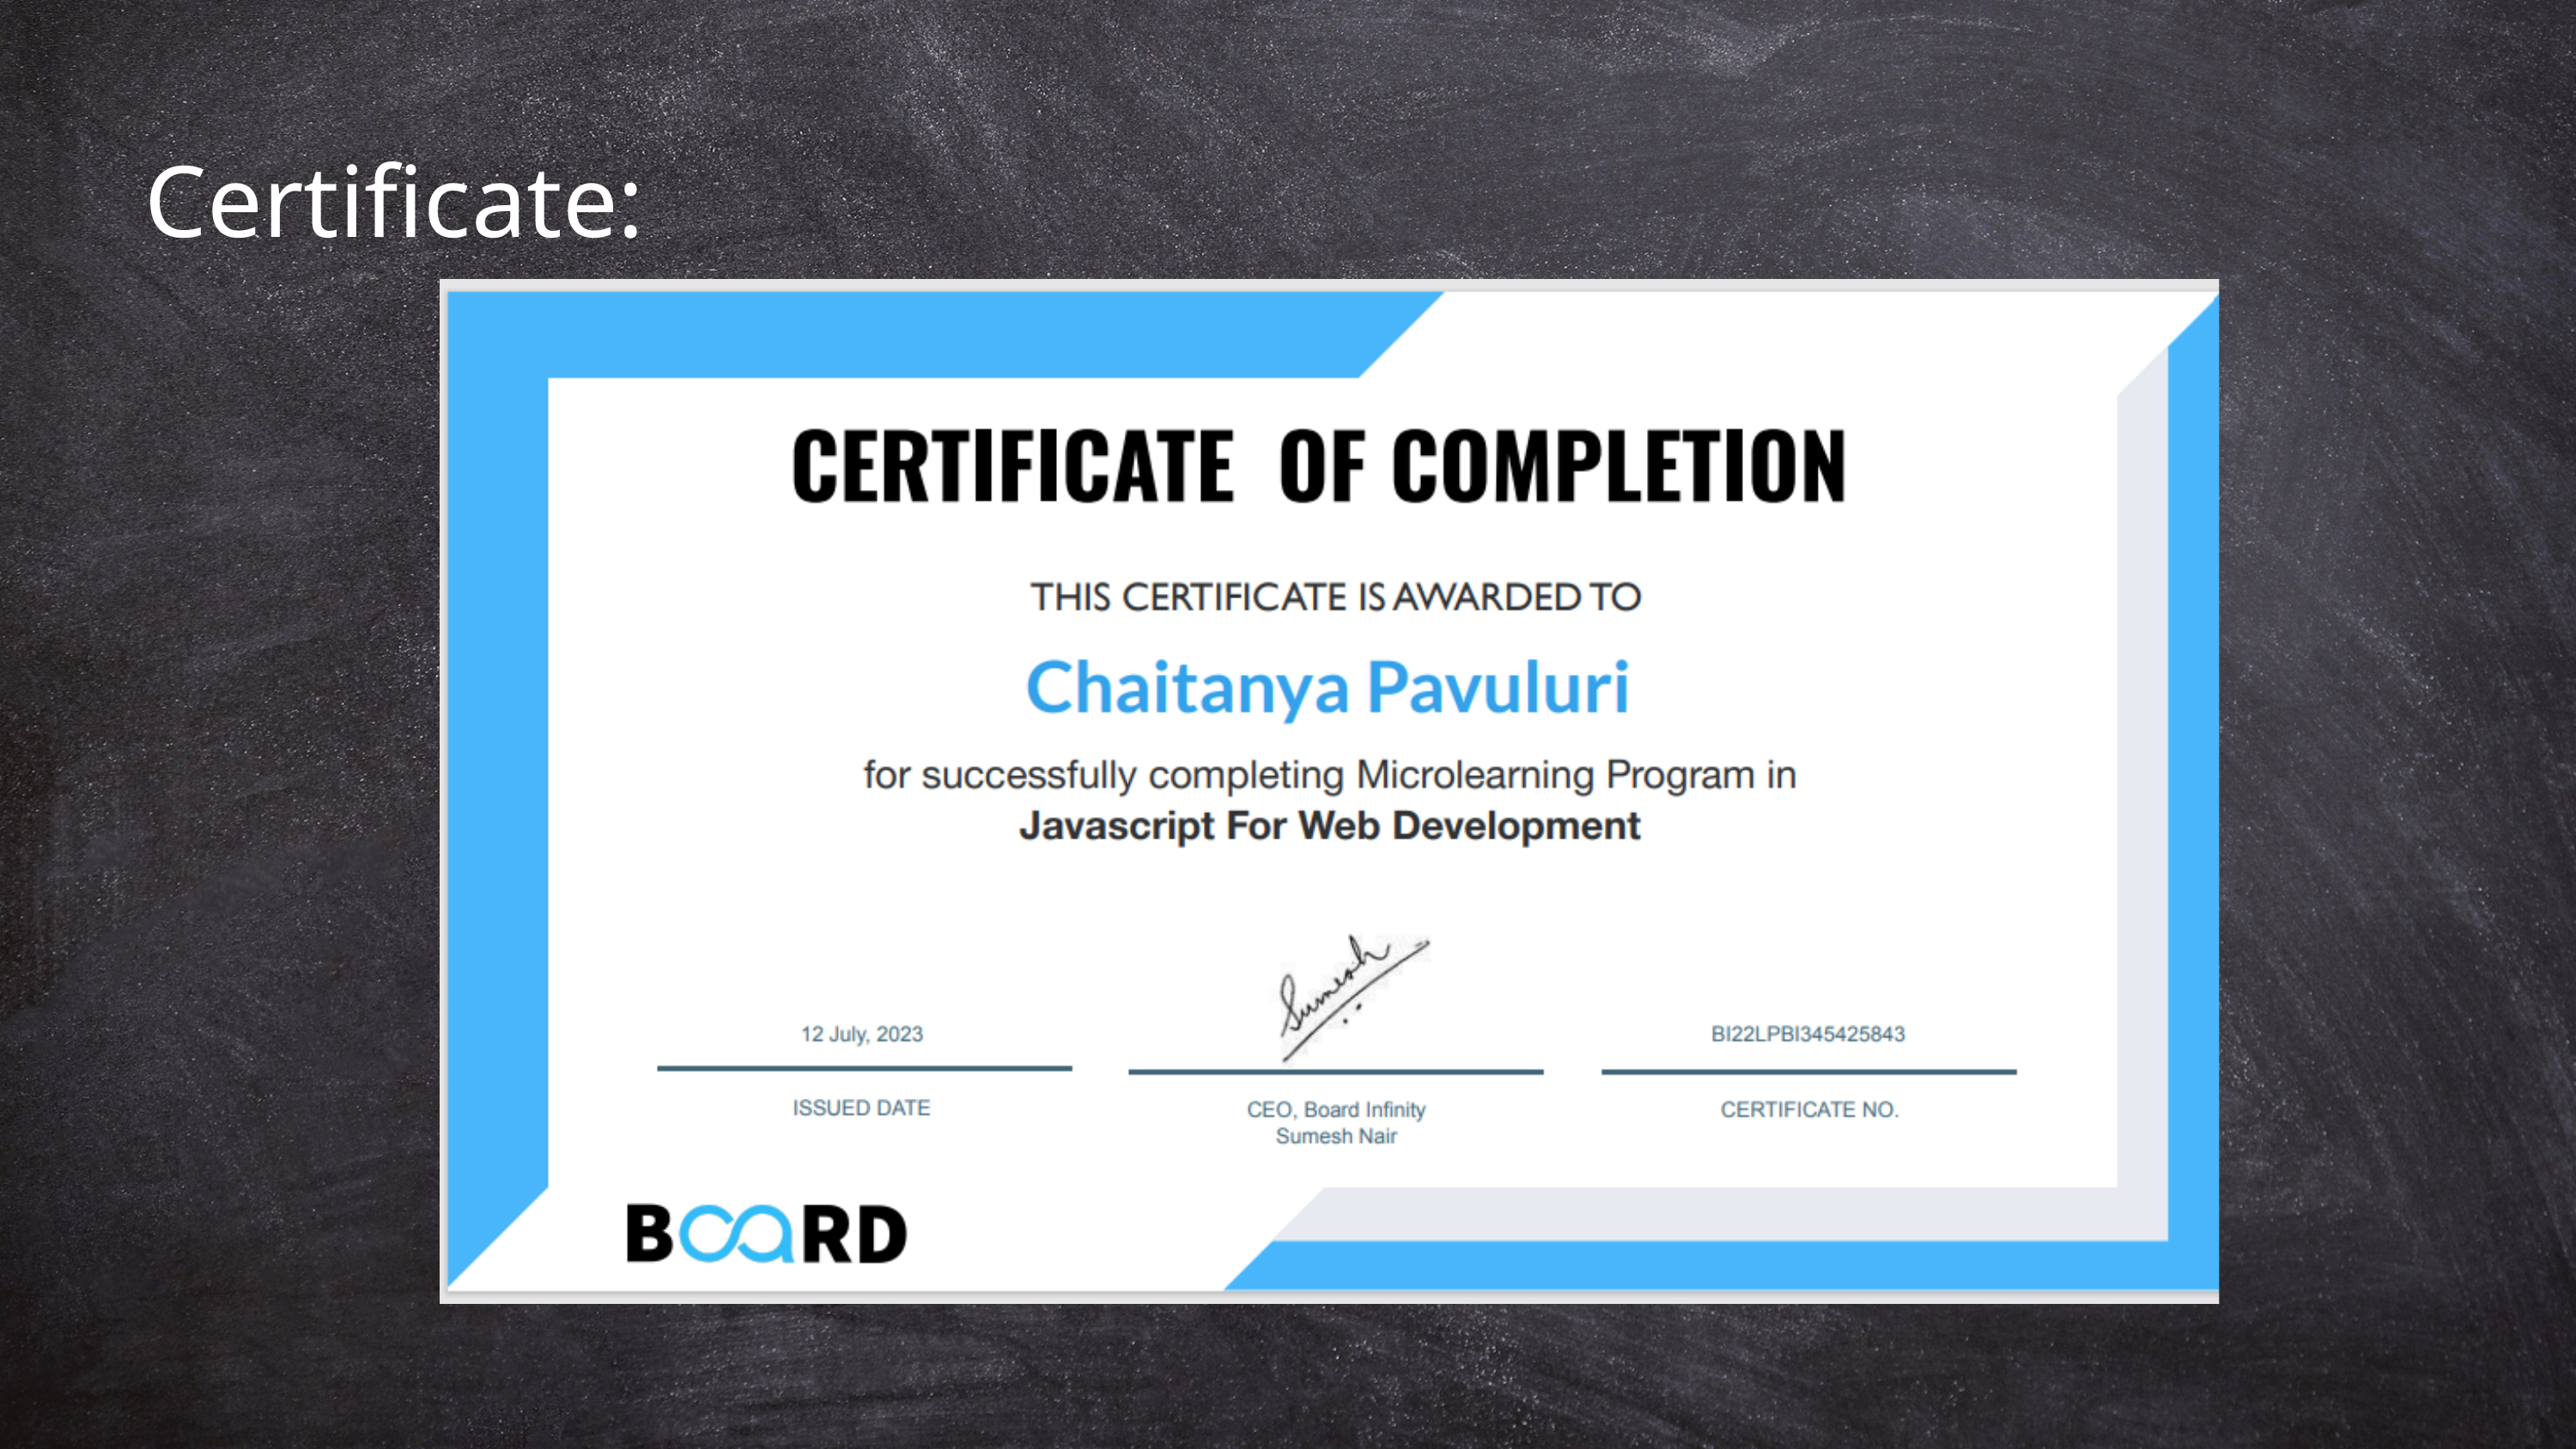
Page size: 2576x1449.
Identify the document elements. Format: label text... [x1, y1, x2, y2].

text_box Certificate: [144, 158, 2017, 258]
text_box [440, 279, 2220, 1304]
text_box [0, 0, 2576, 1449]
